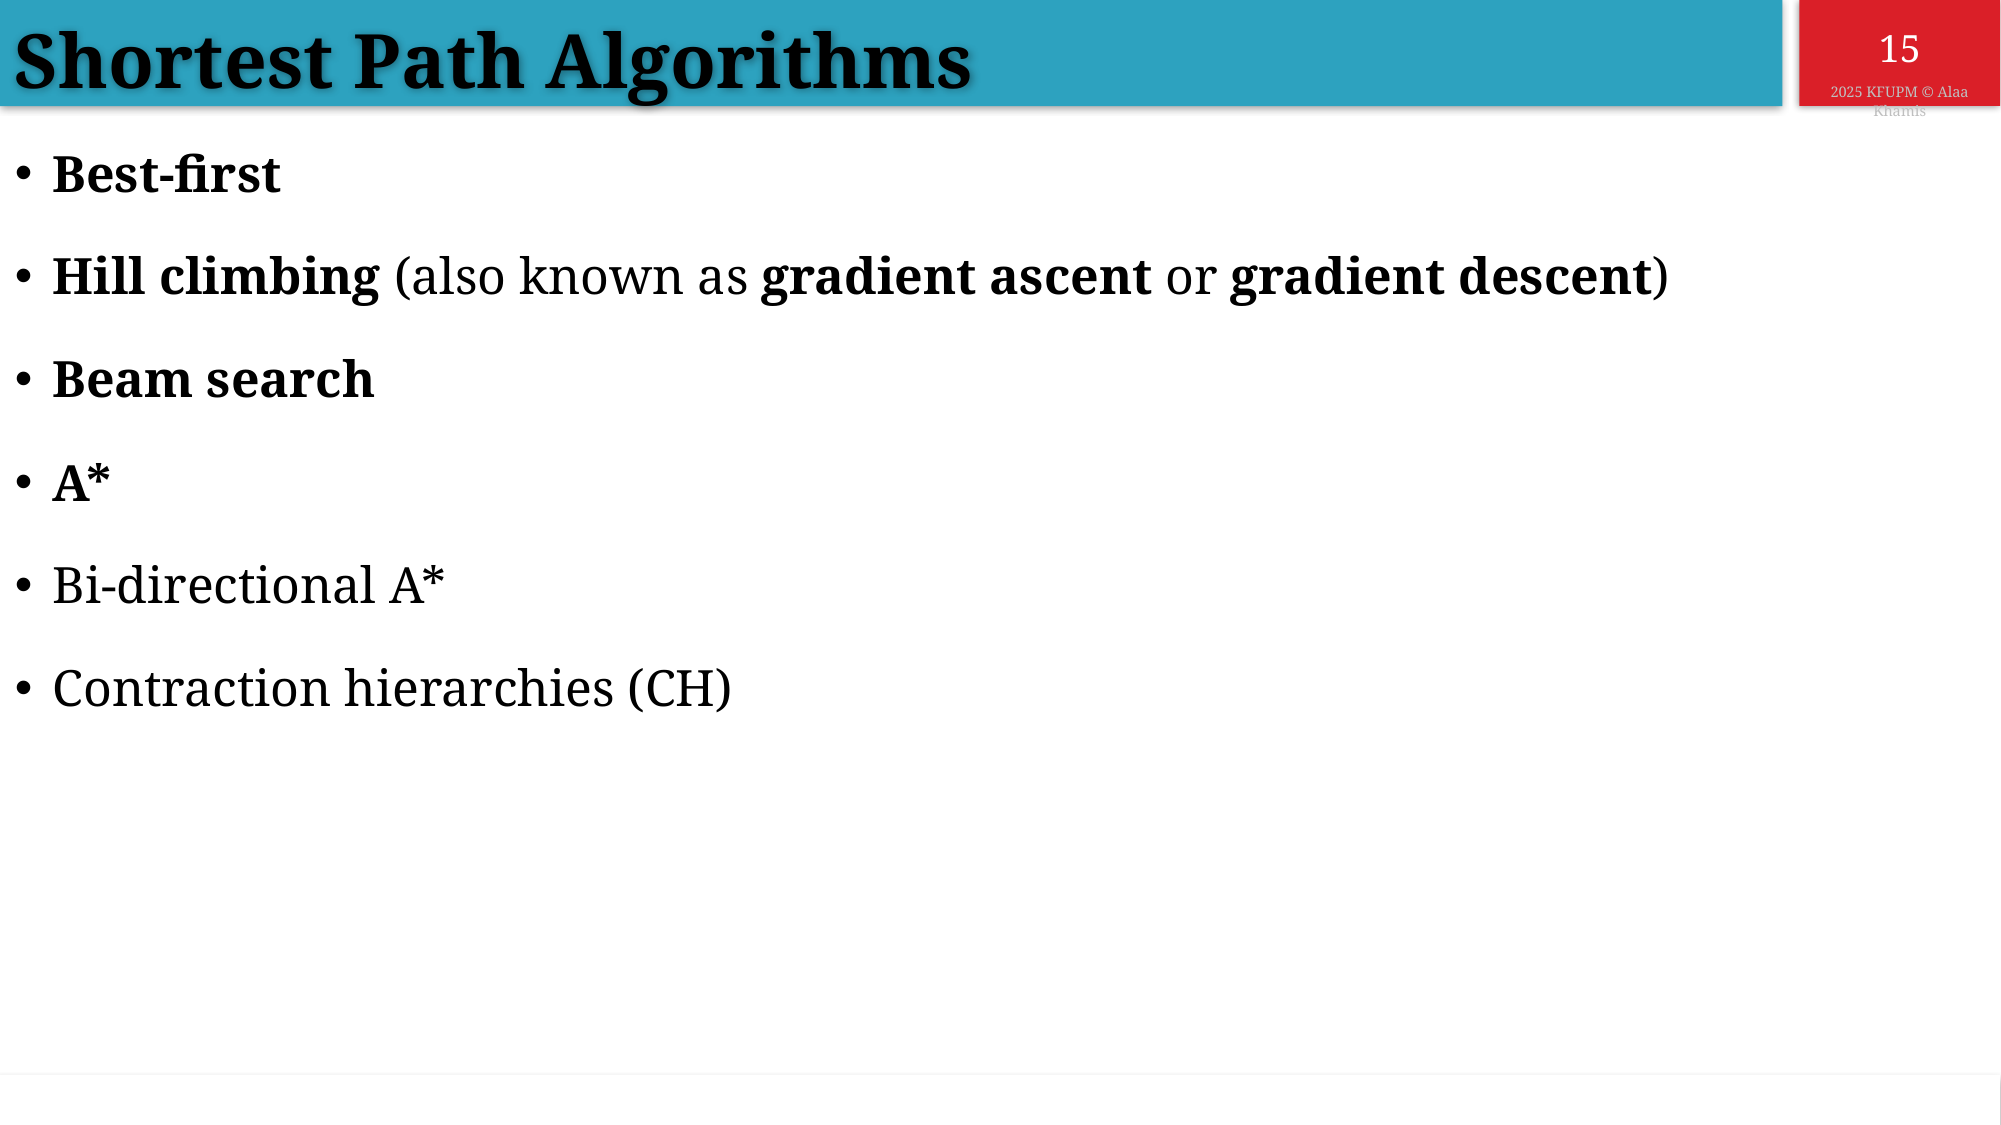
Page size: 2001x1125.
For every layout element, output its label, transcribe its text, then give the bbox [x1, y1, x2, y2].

text_box Shortest Path Algorithms [0, 0, 1753, 110]
text_box Best-first Hill climbing (also known as gradient ascent or gradient descent) Beam search A* Bi-directional A* Contraction hierarchies (CH) [0, 116, 2000, 725]
